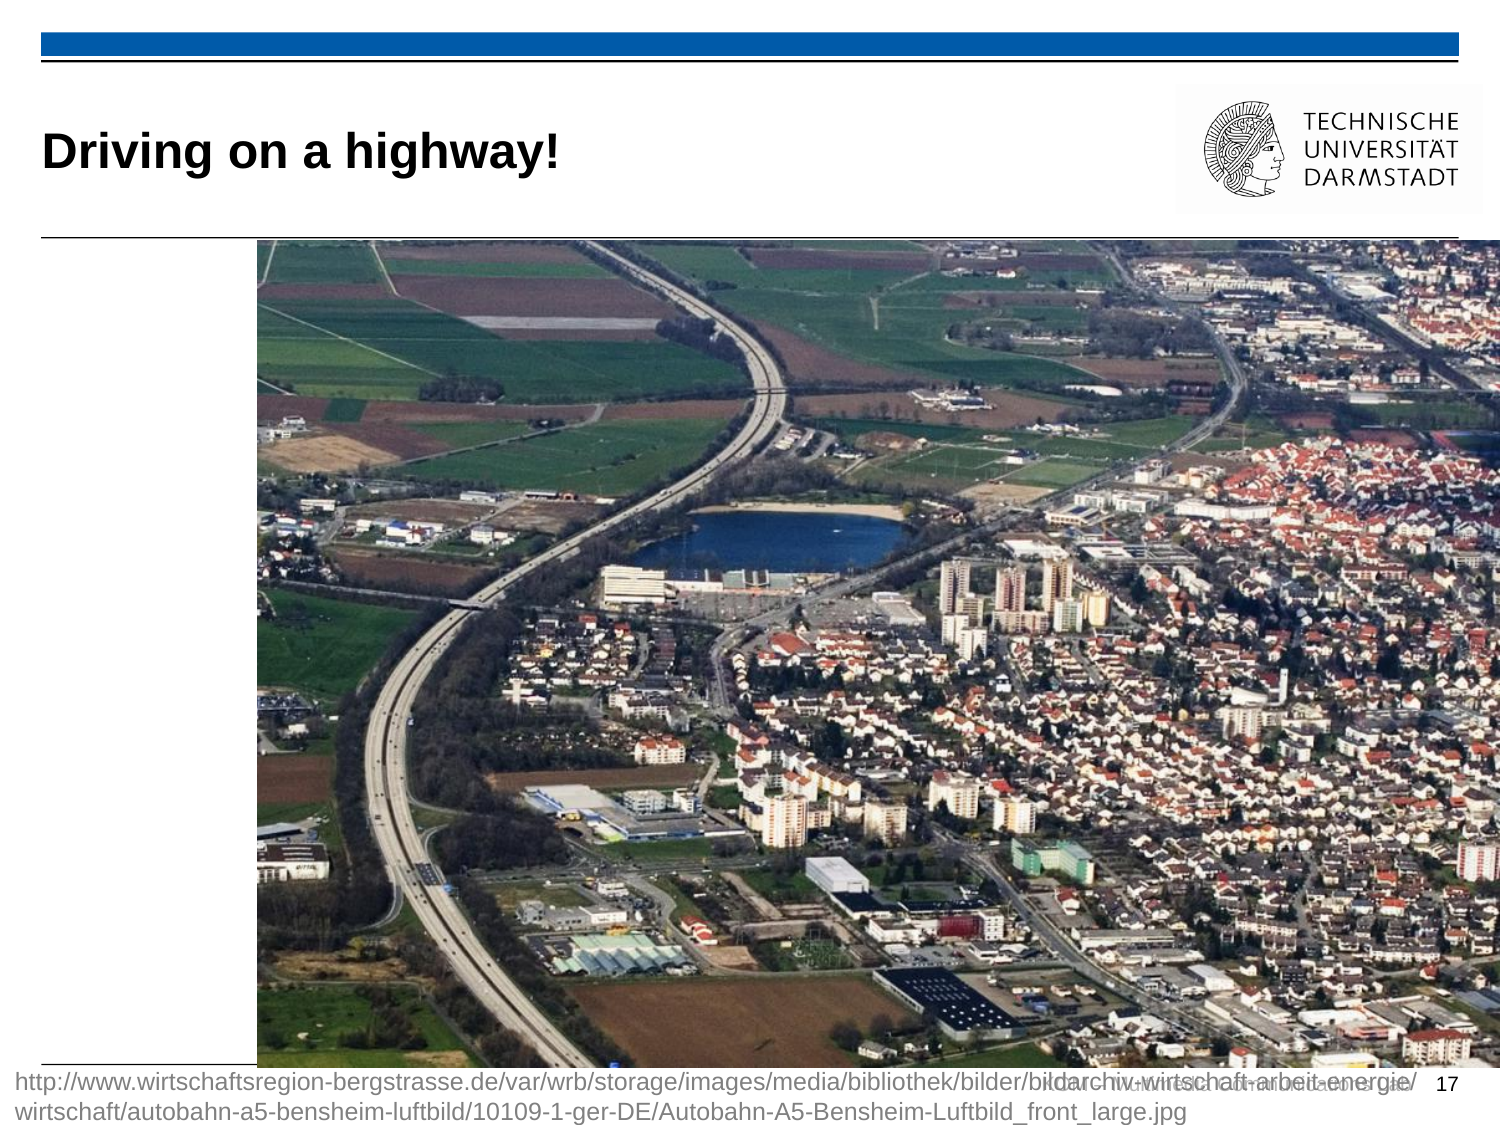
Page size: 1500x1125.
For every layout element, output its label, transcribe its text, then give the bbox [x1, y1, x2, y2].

text_box http://www.wirtschaftsregion-bergstrasse.de/var/wrb/storage/images/media/bibliothek/bilder/bildarchiv-wirtschaft-arbeit-energie/wirtschaft/autobahn-a5-bensheim-luftbild/10109-1-ger-DE/Autobahn-A5-Bensheim-Luftbild_front_large.jpg [0, 1058, 1500, 1125]
title Driving on a highway! [41, 80, 1170, 218]
picture [1175, 84, 1483, 214]
picture [257, 240, 1500, 1069]
